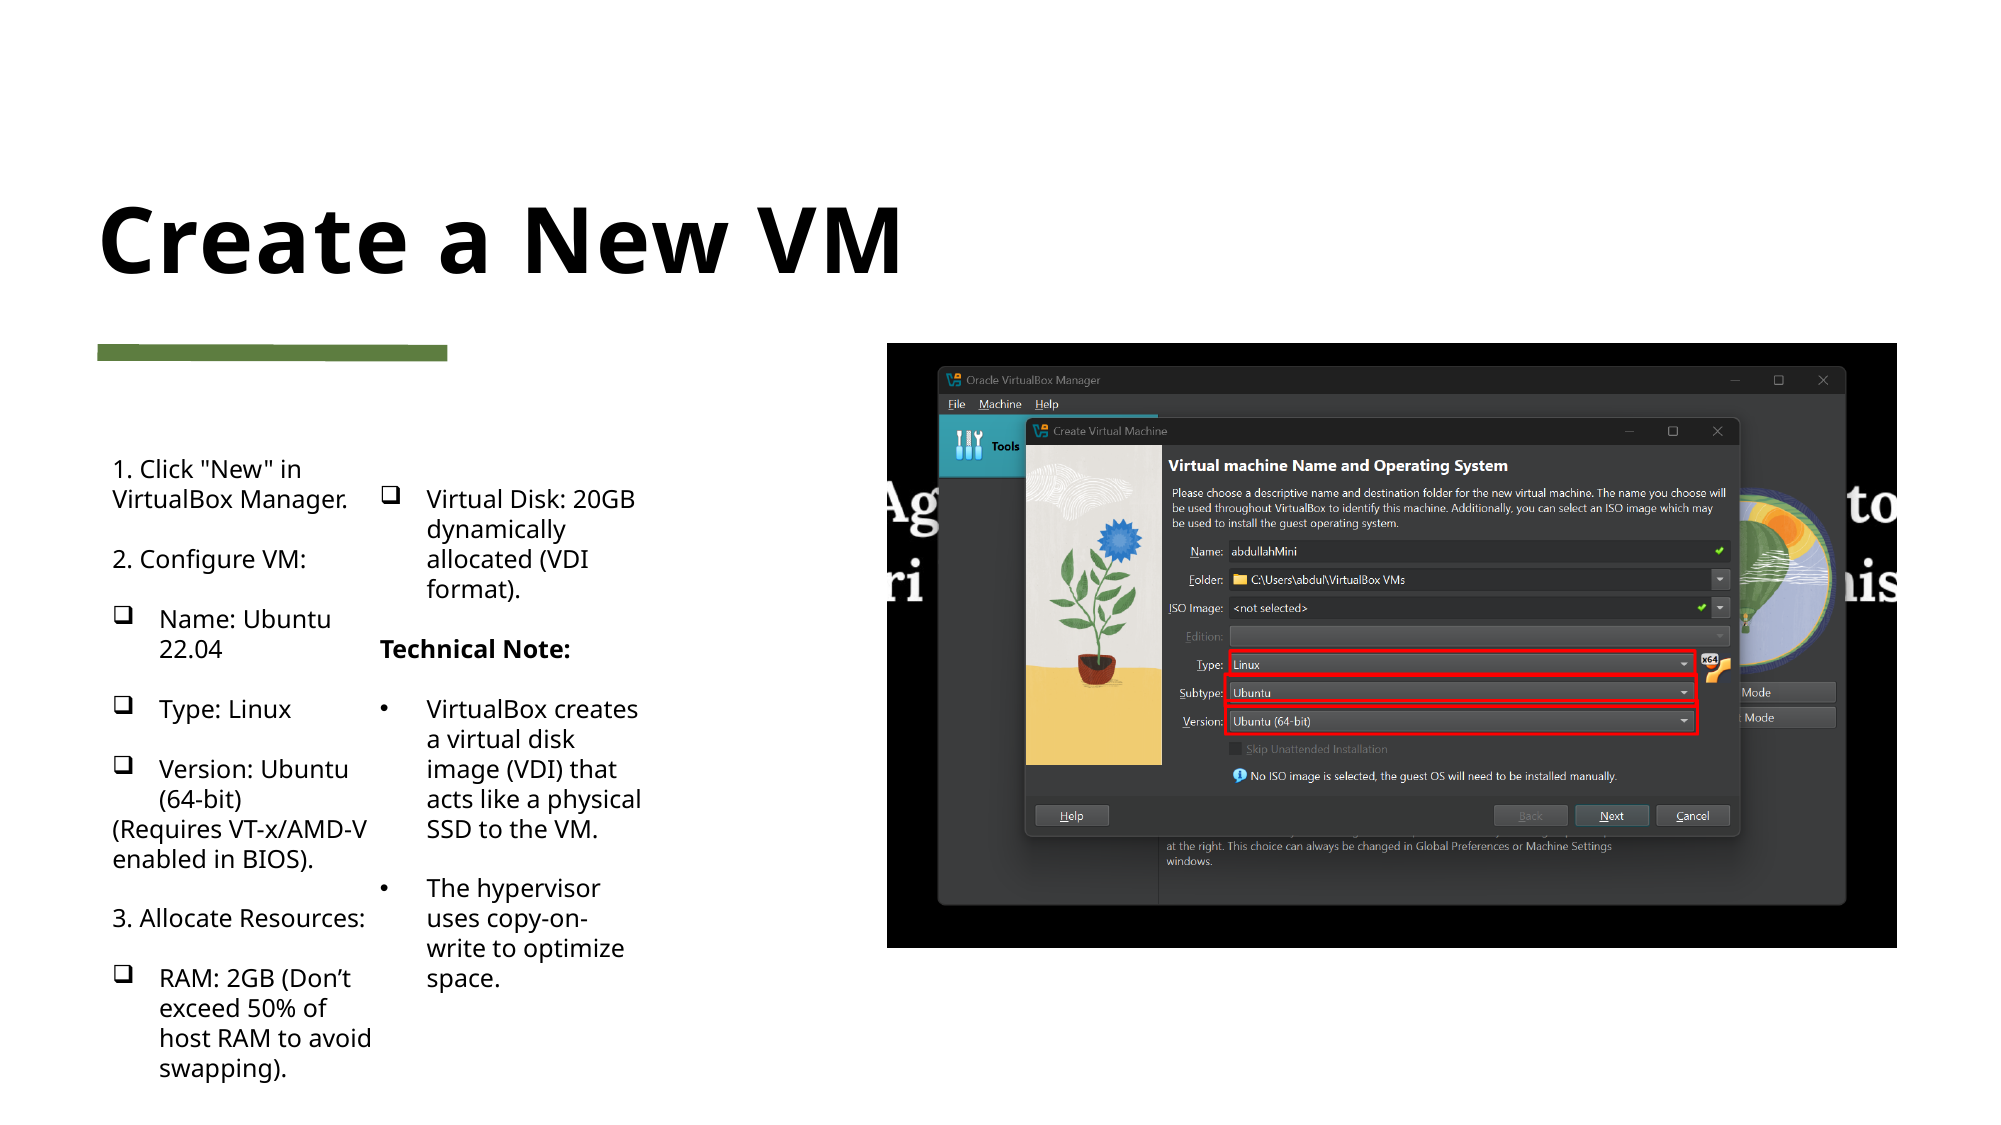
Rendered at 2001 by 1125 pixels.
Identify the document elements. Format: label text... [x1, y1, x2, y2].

text_box 1. Click "New" in VirtualBox Manager. 2. Configure VM: Name: Ubuntu 22.04 Type: Linux Version: Ubuntu (64-bit) (Requires VT-x/AMD-V enabled in BIOS). 3. Allocate Resources: RAM: 2GB (Don’t exceed 50% of host RAM to avoid swapping). Virtual Disk: 20GB dynamically allocated (VDI format). Technical Note: VirtualBox creates a virtual disk image (VDI) that acts like a physical SSD to the VM. The hypervisor uses copy-on-write to optimize space. [97, 446, 663, 1107]
picture [887, 343, 1897, 948]
title Create a New VM [97, 33, 1898, 291]
